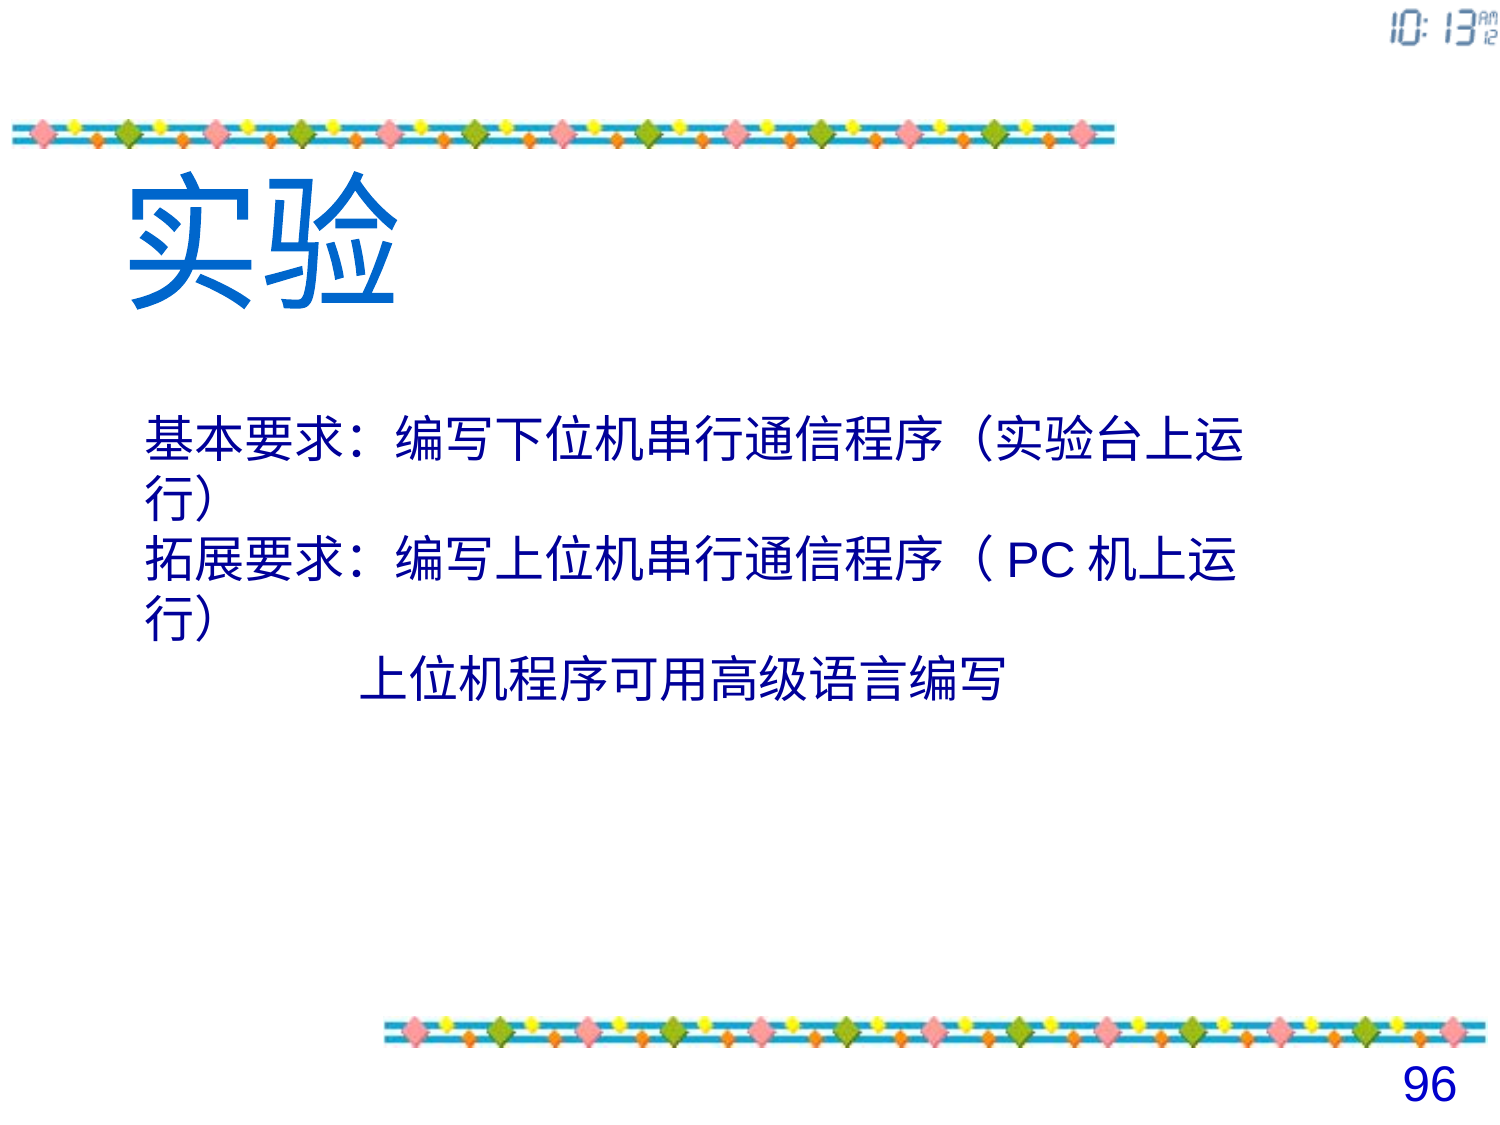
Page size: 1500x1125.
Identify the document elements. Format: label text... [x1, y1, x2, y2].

text_box 基本要求：编写下位机串行通信程序（实验台上运行） 拓展要求：编写上位机串行通信程序（PC机上运行） 上位机程序可用高级语言编写 [129, 400, 1311, 715]
picture [383, 1016, 1488, 1048]
picture [11, 119, 1117, 149]
picture [1371, 0, 1500, 56]
